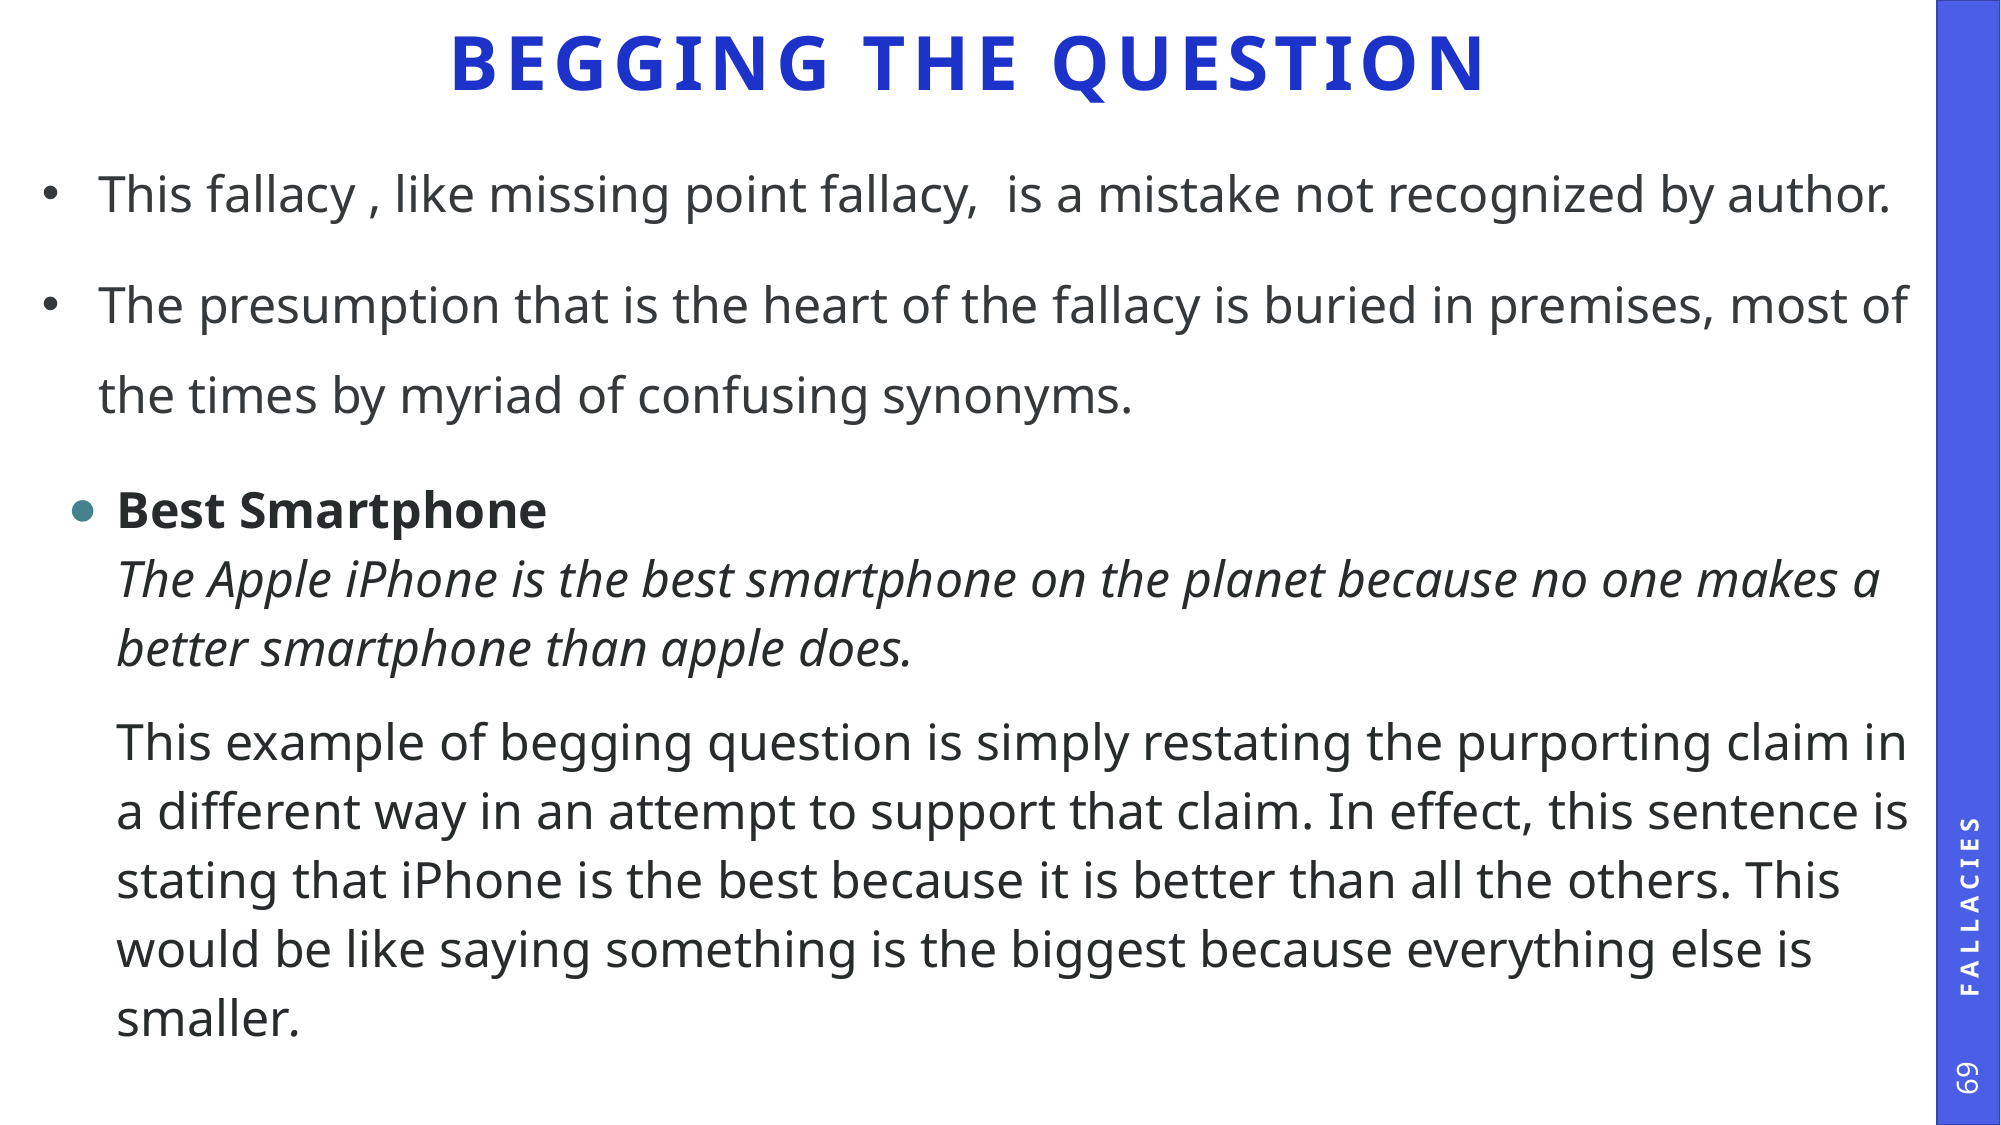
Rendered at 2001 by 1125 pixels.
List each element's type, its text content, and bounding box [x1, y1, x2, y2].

footer Fallacies [1937, 0, 2000, 1032]
slide_number 69 [1937, 1032, 2000, 1125]
title Begging the Question [0, 0, 1937, 133]
list This fallacy , like missing point fallacy, is a mistake not recognized by author. The presumption that is the heart of the fallacy is buried in premises, most of the times by myriad of confusing synonyms. Best Smartphone The Apple iPhone is the best smartphone on the planet because no one makes a better smartphone than apple does. This example of begging question is simply restating the purporting claim in a different way in an attempt to support that claim. In effect, this sentence is stating that iPhone is the best because it is better than all the others. This would be like saying something is the biggest because everything else is smaller. [41, 132, 1914, 1063]
